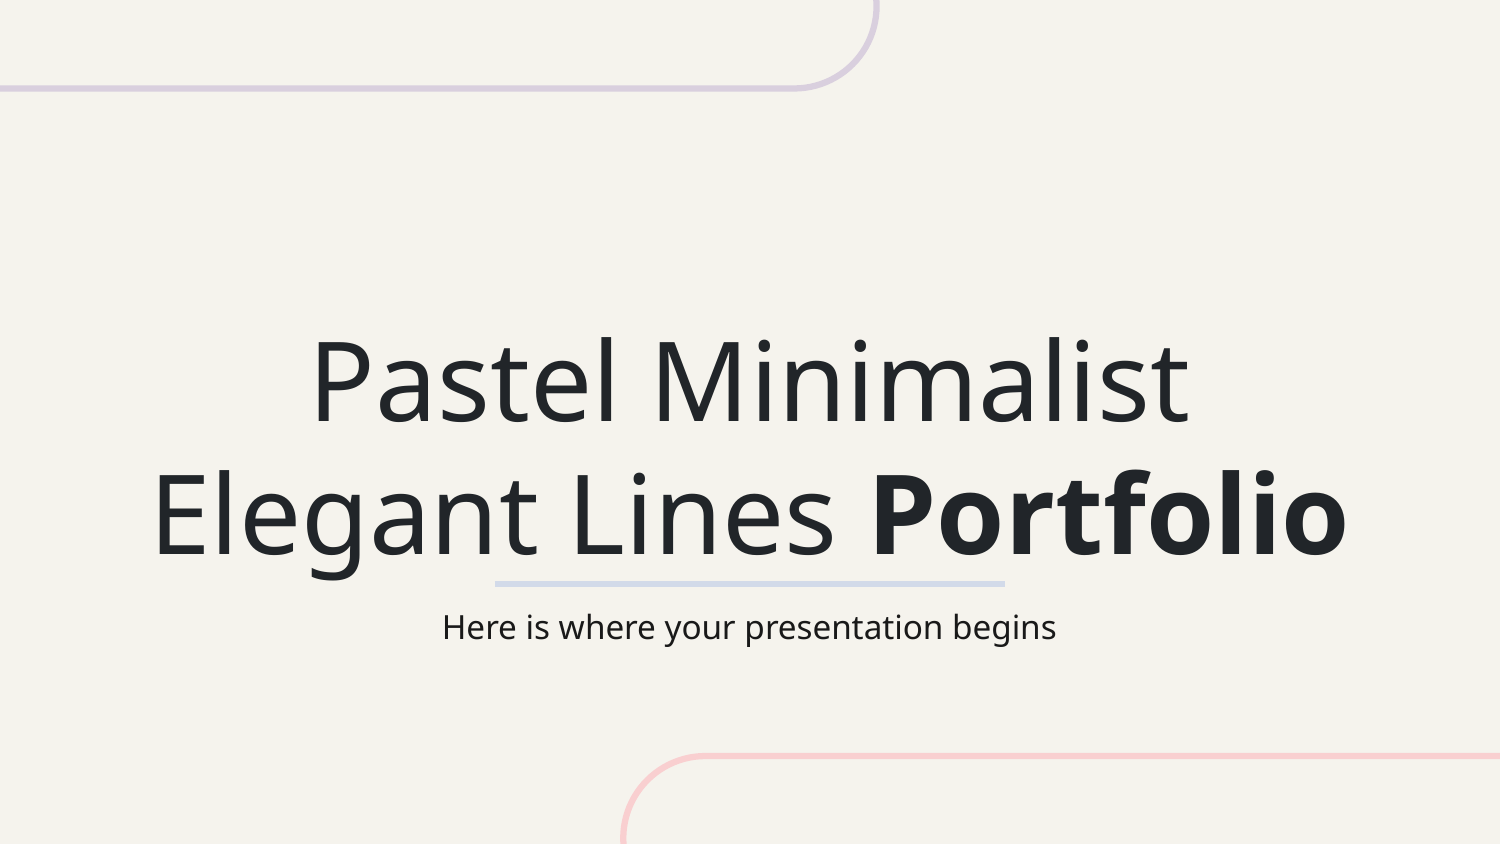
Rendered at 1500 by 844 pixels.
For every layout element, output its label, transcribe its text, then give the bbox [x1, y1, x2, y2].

title Pastel Minimalist Elegant Lines Portfolio [116, 185, 1383, 592]
subtitle Here is where your presentation begins [392, 591, 1108, 659]
